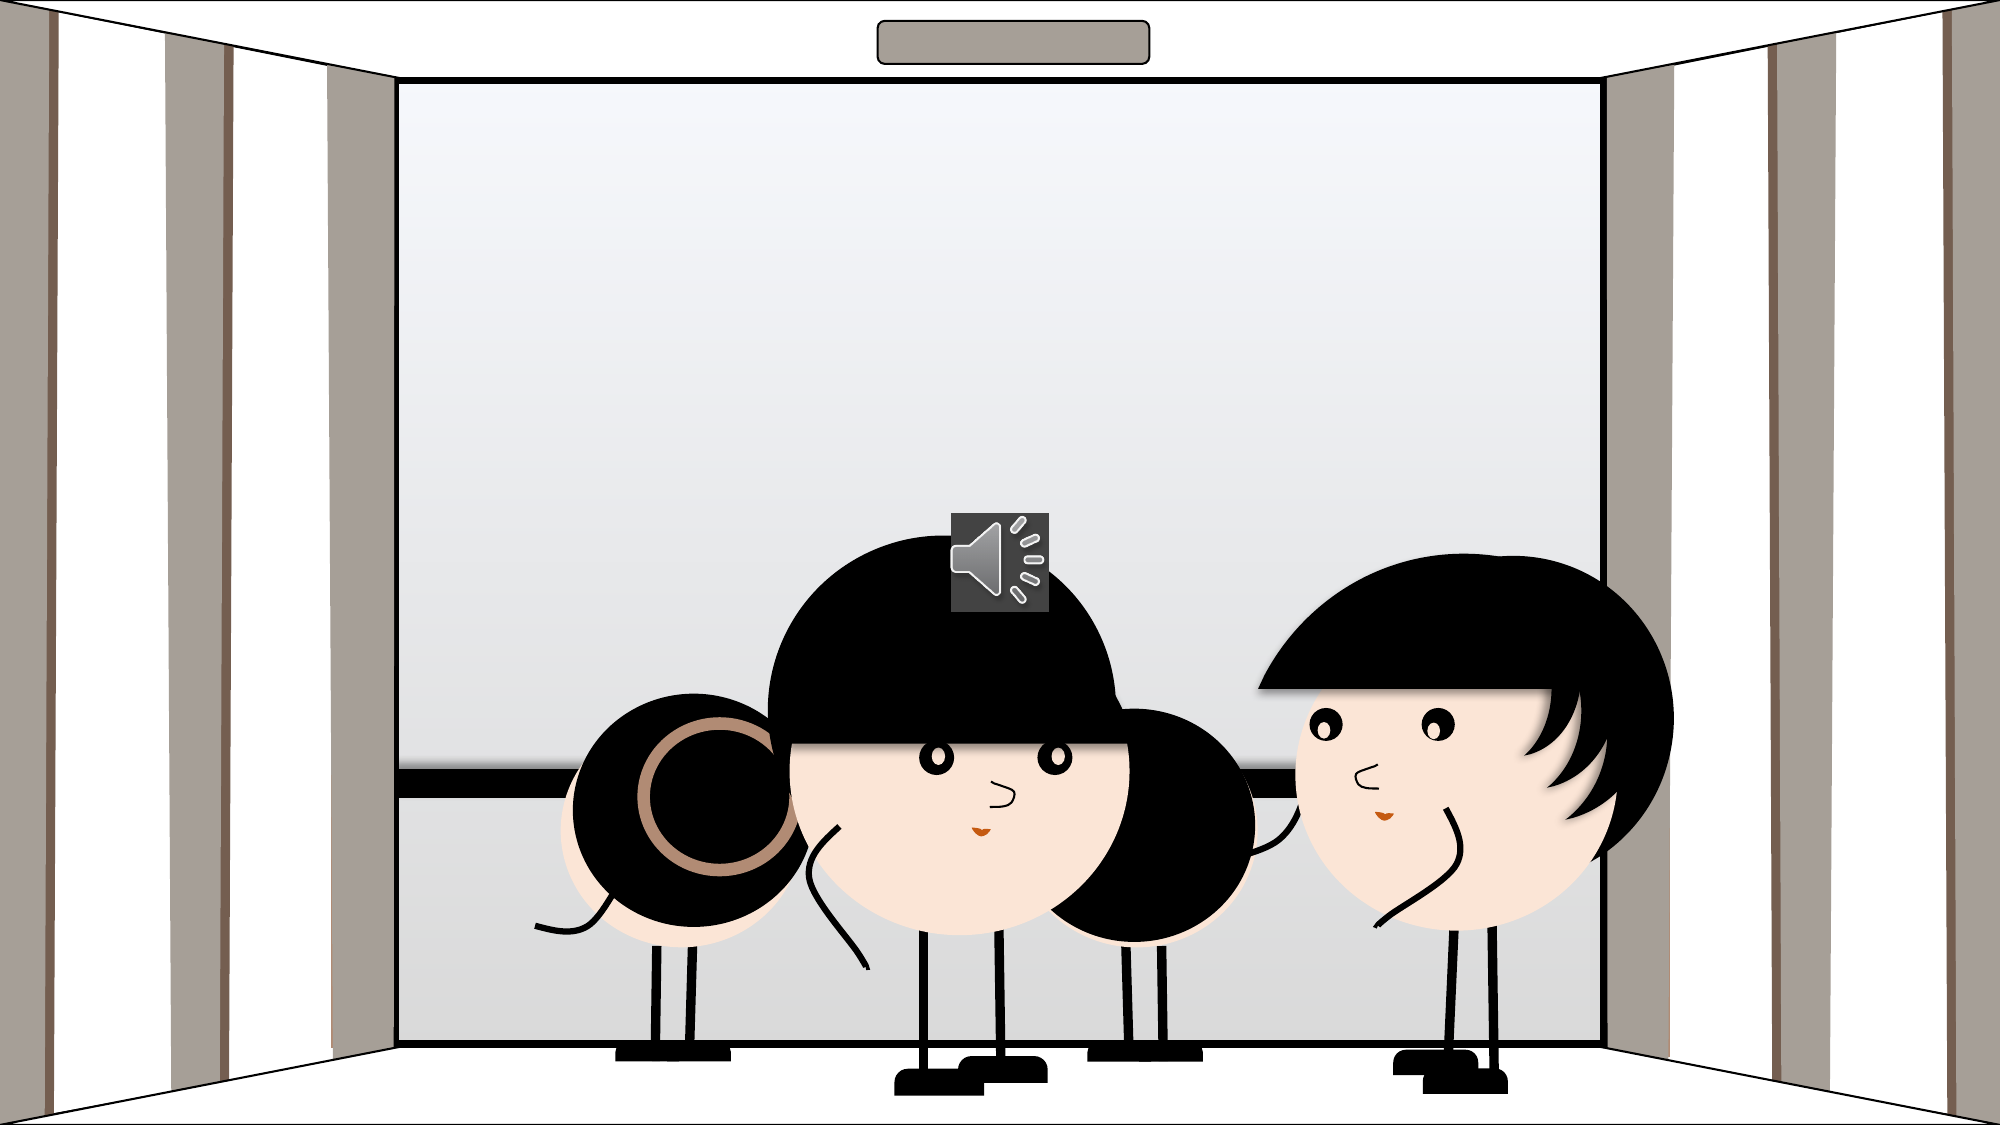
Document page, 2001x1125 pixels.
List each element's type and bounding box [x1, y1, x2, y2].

text_box [1258, 553, 1679, 1094]
text_box [395, 1045, 1606, 1125]
text_box [531, 693, 758, 1062]
text_box [1606, 0, 2000, 1125]
text_box [876, 19, 1151, 65]
text_box [758, 537, 1137, 1096]
text_box [395, 79, 1606, 757]
text_box [1137, 708, 1258, 1062]
text_box [0, 0, 395, 1125]
text_box [395, 0, 1606, 80]
text_box [395, 798, 531, 1046]
picture [949, 512, 1050, 613]
